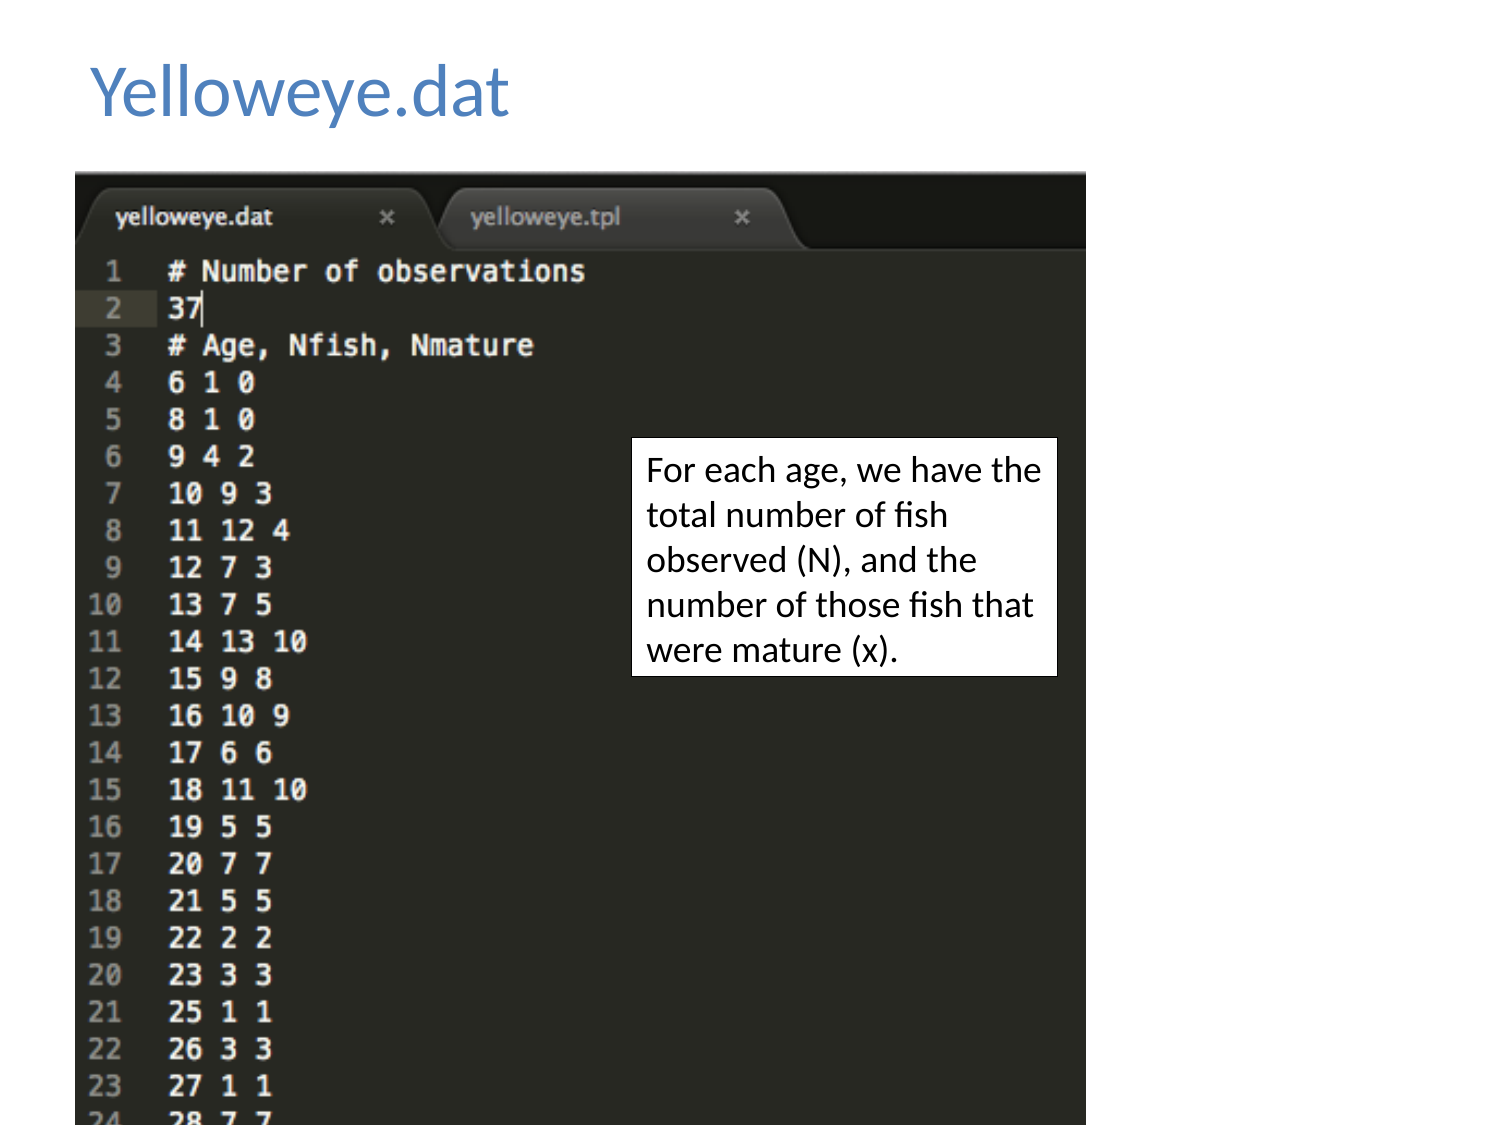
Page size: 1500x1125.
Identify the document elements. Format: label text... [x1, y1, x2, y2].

title Yelloweye.dat [75, 30, 1425, 144]
picture [74, 171, 1086, 1125]
